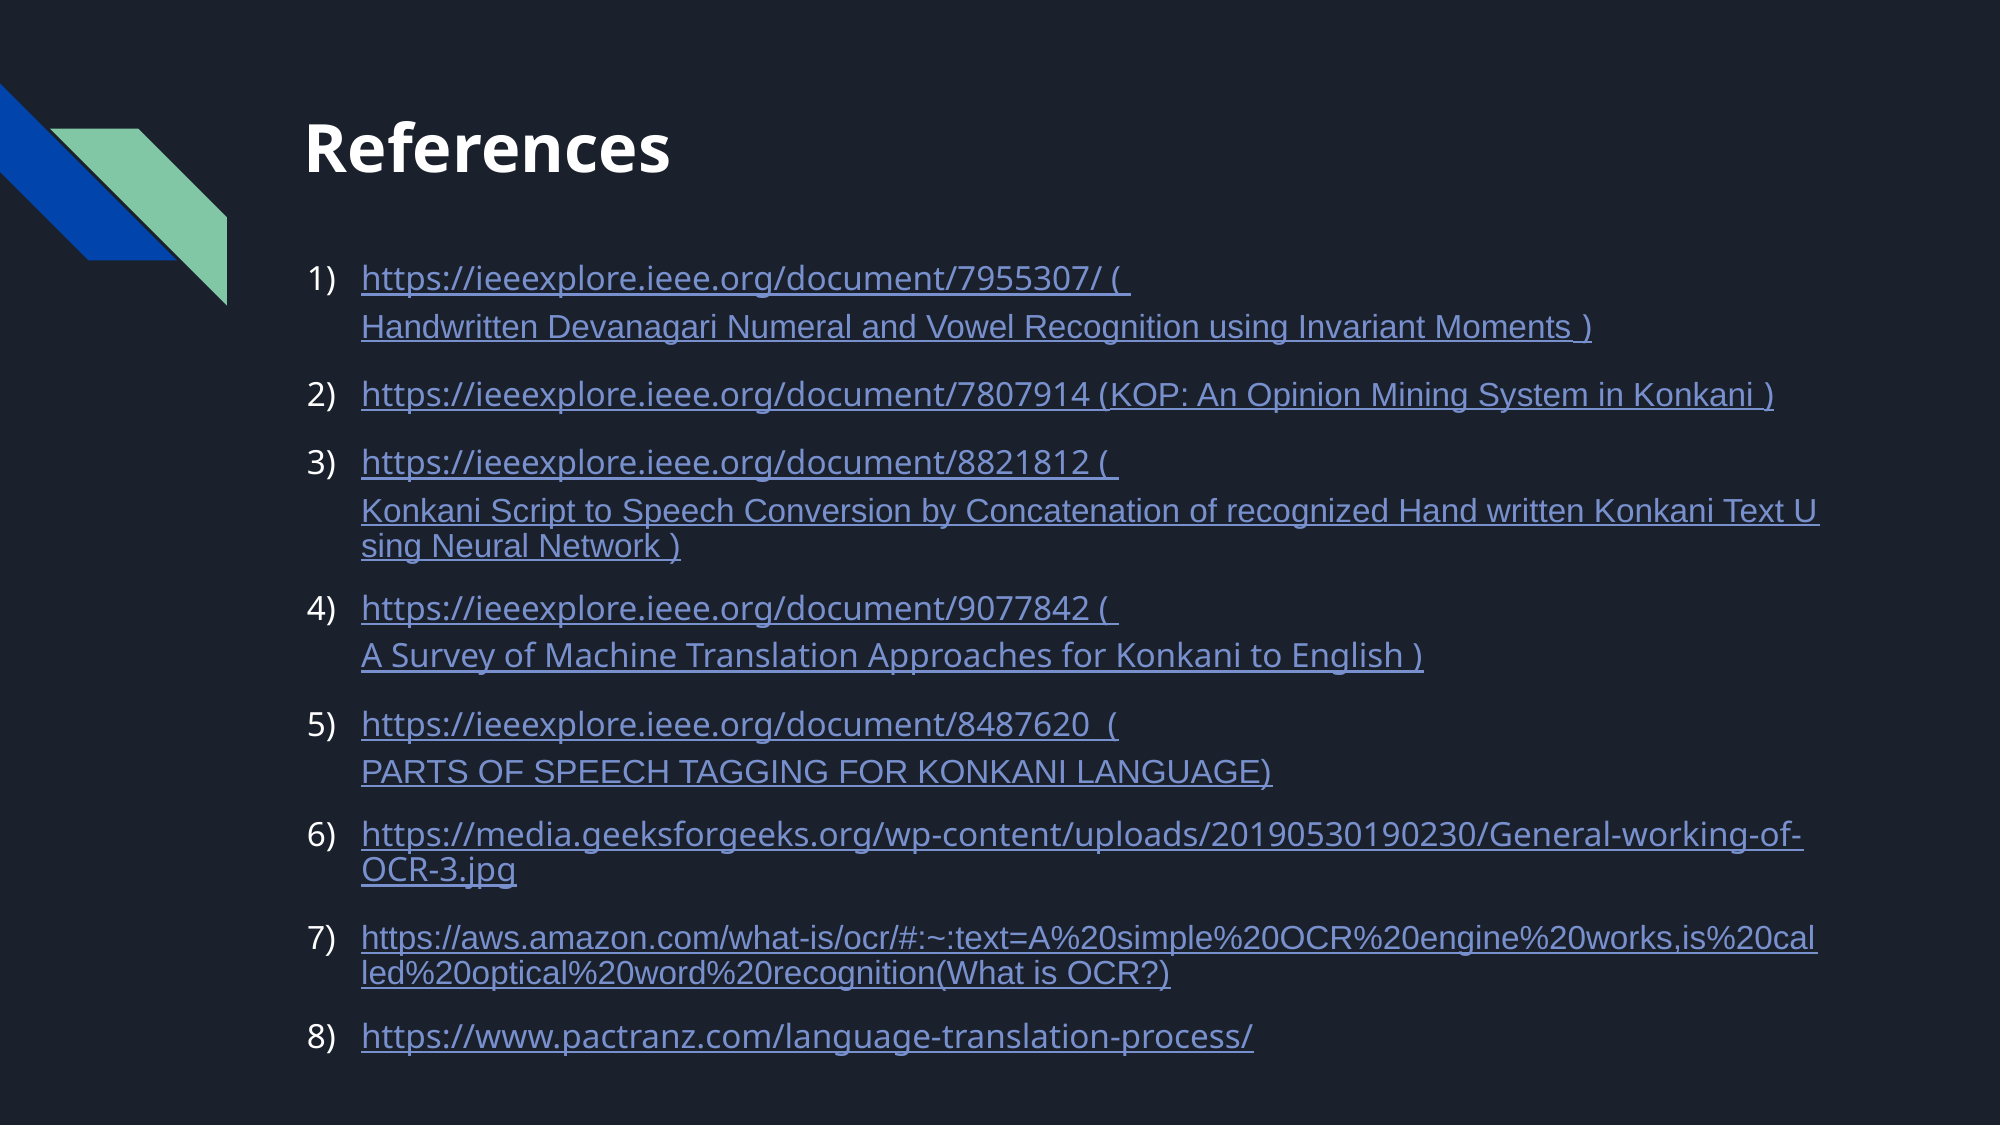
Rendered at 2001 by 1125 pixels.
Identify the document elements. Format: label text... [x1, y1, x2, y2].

title References [283, 86, 1824, 240]
text_box https://ieeexplore.ieee.org/document/7955307/ ( Handwritten Devanagari Numeral and Vowel Recognition using Invariant Moments ) https://ieeexplore.ieee.org/document/7807914 (KOP: An Opinion Mining System in Konkani ) https://ieeexplore.ieee.org/document/8821812 ( Konkani Script to Speech Conversion by Concatenation of recognized Hand written Konkani Text Using Neural Network ) https://ieeexplore.ieee.org/document/9077842 ( A Survey of Machine Translation Approaches for Konkani to English ) https://ieeexplore.ieee.org/document/8487620 (PARTS OF SPEECH TAGGING FOR KONKANI LANGUAGE) https://media.geeksforgeeks.org/wp-content/uploads/20190530190230/General-working-of-OCR-3.jpg https://aws.amazon.com/what-is/ocr/#:~:text=A%20simple%20OCR%20engine%20works,is%20called%20optical%20word%20recognition(What is OCR?) https://www.pactranz.com/language-translation-process/ [271, 240, 1837, 969]
